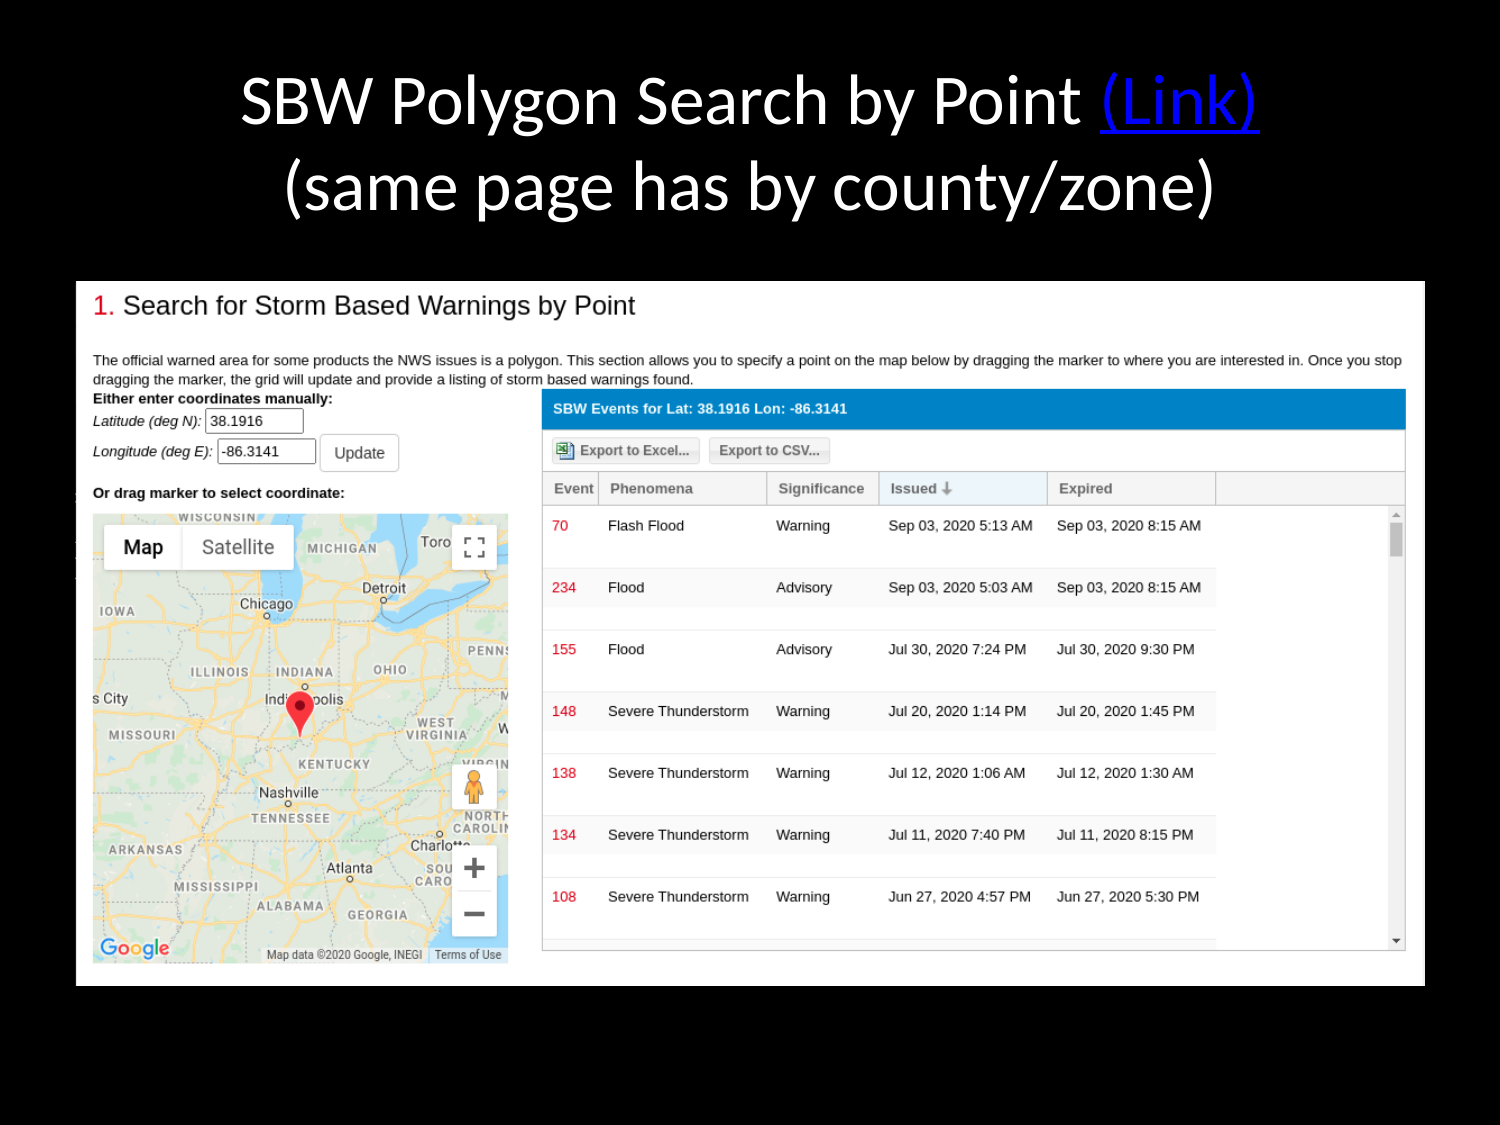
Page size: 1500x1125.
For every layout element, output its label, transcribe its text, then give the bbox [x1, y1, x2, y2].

title SBW Polygon Search by Point (Link) (same page has by county/zone) [75, 45, 1425, 233]
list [74, 281, 1426, 986]
